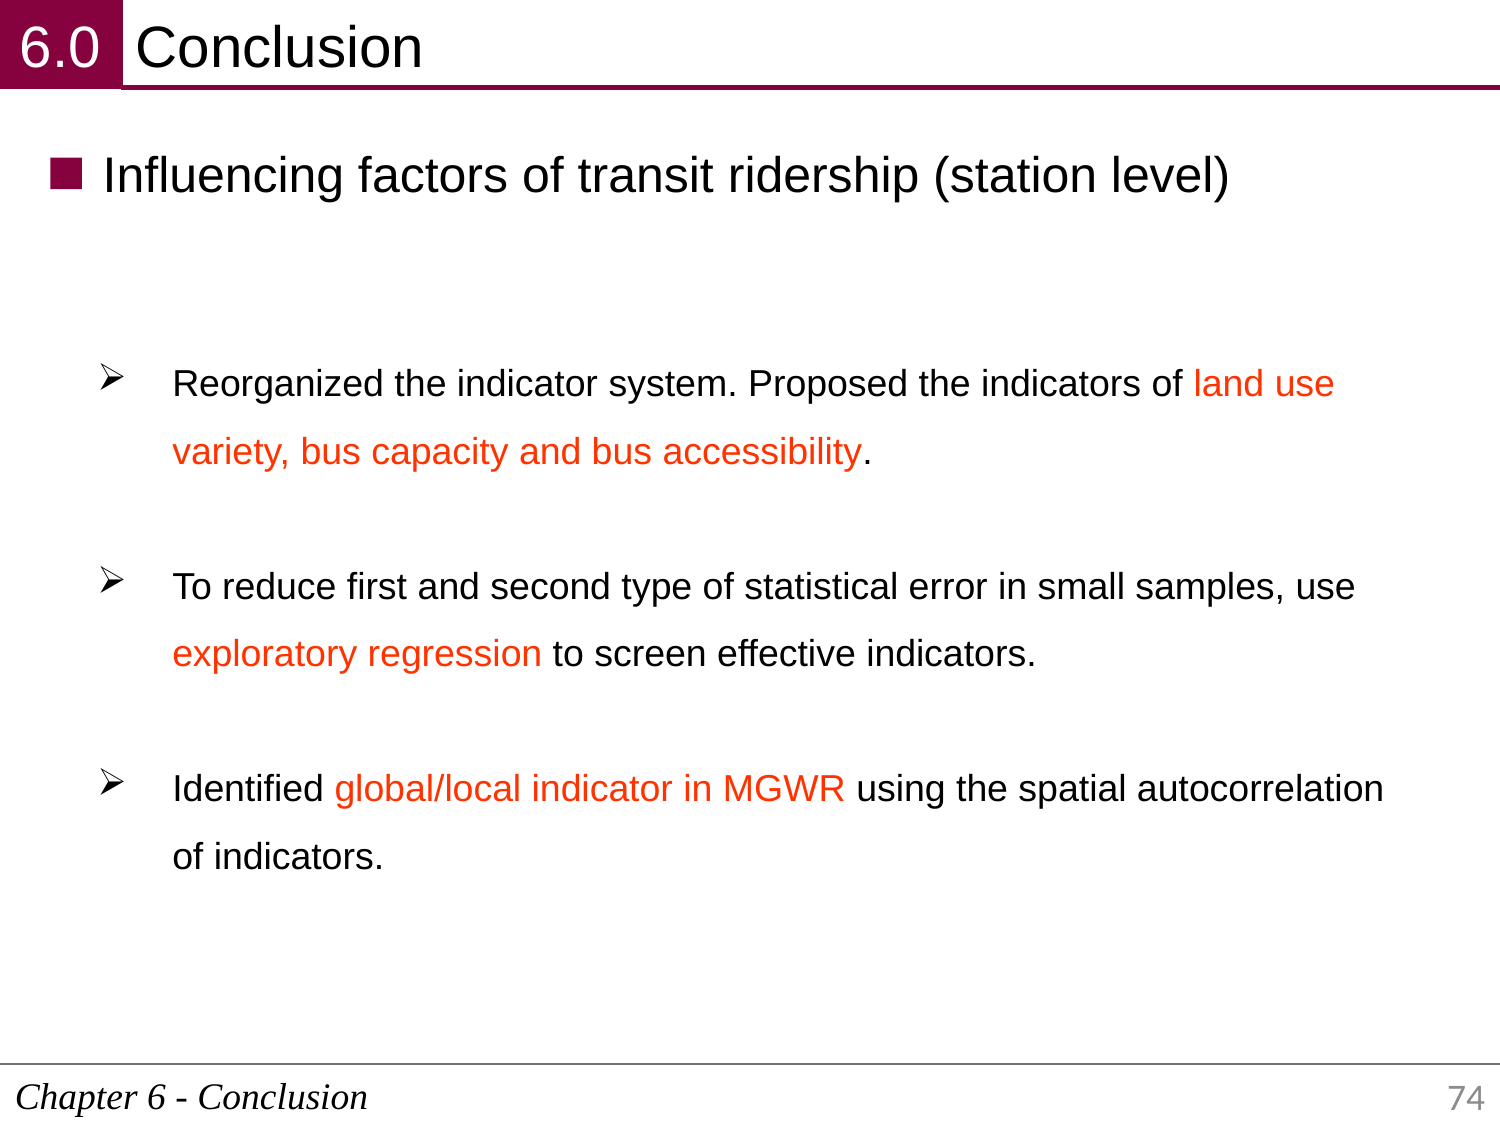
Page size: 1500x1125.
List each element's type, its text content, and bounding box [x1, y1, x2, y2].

text_box Conclusion [121, 1, 1500, 85]
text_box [50, 135, 1253, 212]
slide_number 74 [1162, 1065, 1500, 1125]
text_box Chapter 6 - Conclusion [0, 1065, 1162, 1125]
text_box 6.0 [0, 0, 121, 87]
text_box Reorganized the indicator system. Proposed the indicators of land use variety, bus capacity and bus accessibility. To reduce first and second type of statistical error in small samples, use exploratory regression to screen effective indicators. Identified global/local indicator in MGWR using the spatial autocorrelation of indicators. [82, 329, 1418, 885]
